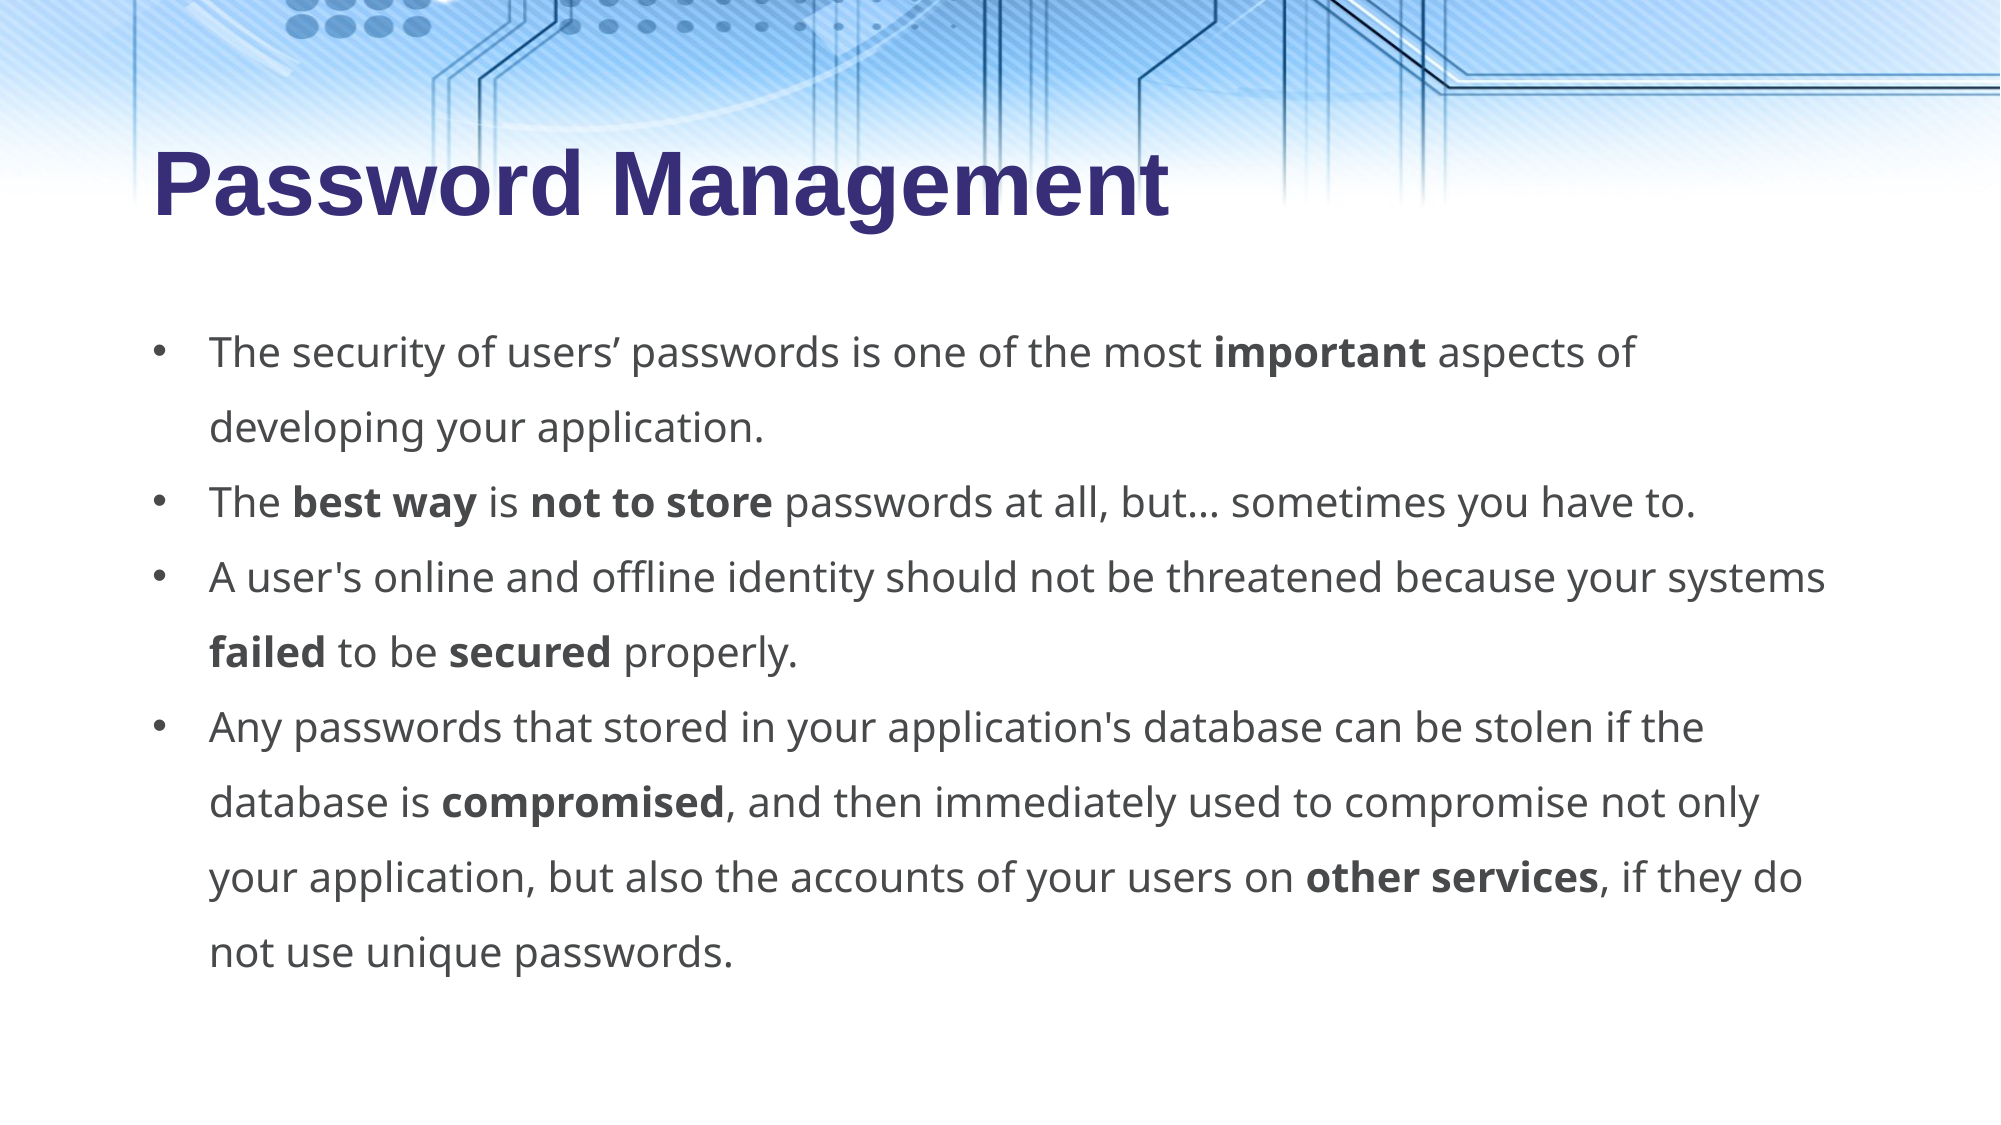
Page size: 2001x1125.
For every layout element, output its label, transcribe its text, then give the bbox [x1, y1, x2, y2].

text_box The security of users’ passwords is one of the most important aspects of developing your application. The best way is not to store passwords at all, but… sometimes you have to. A user's online and offline identity should not be threatened because your systems failed to be secured properly. Any passwords that stored in your application's database can be stolen if the database is compromised, and then immediately used to compromise not only your application, but also the accounts of your users on other services, if they do not use unique passwords. [137, 292, 1863, 984]
picture [0, 0, 2000, 454]
title Password Management [137, 93, 1863, 278]
